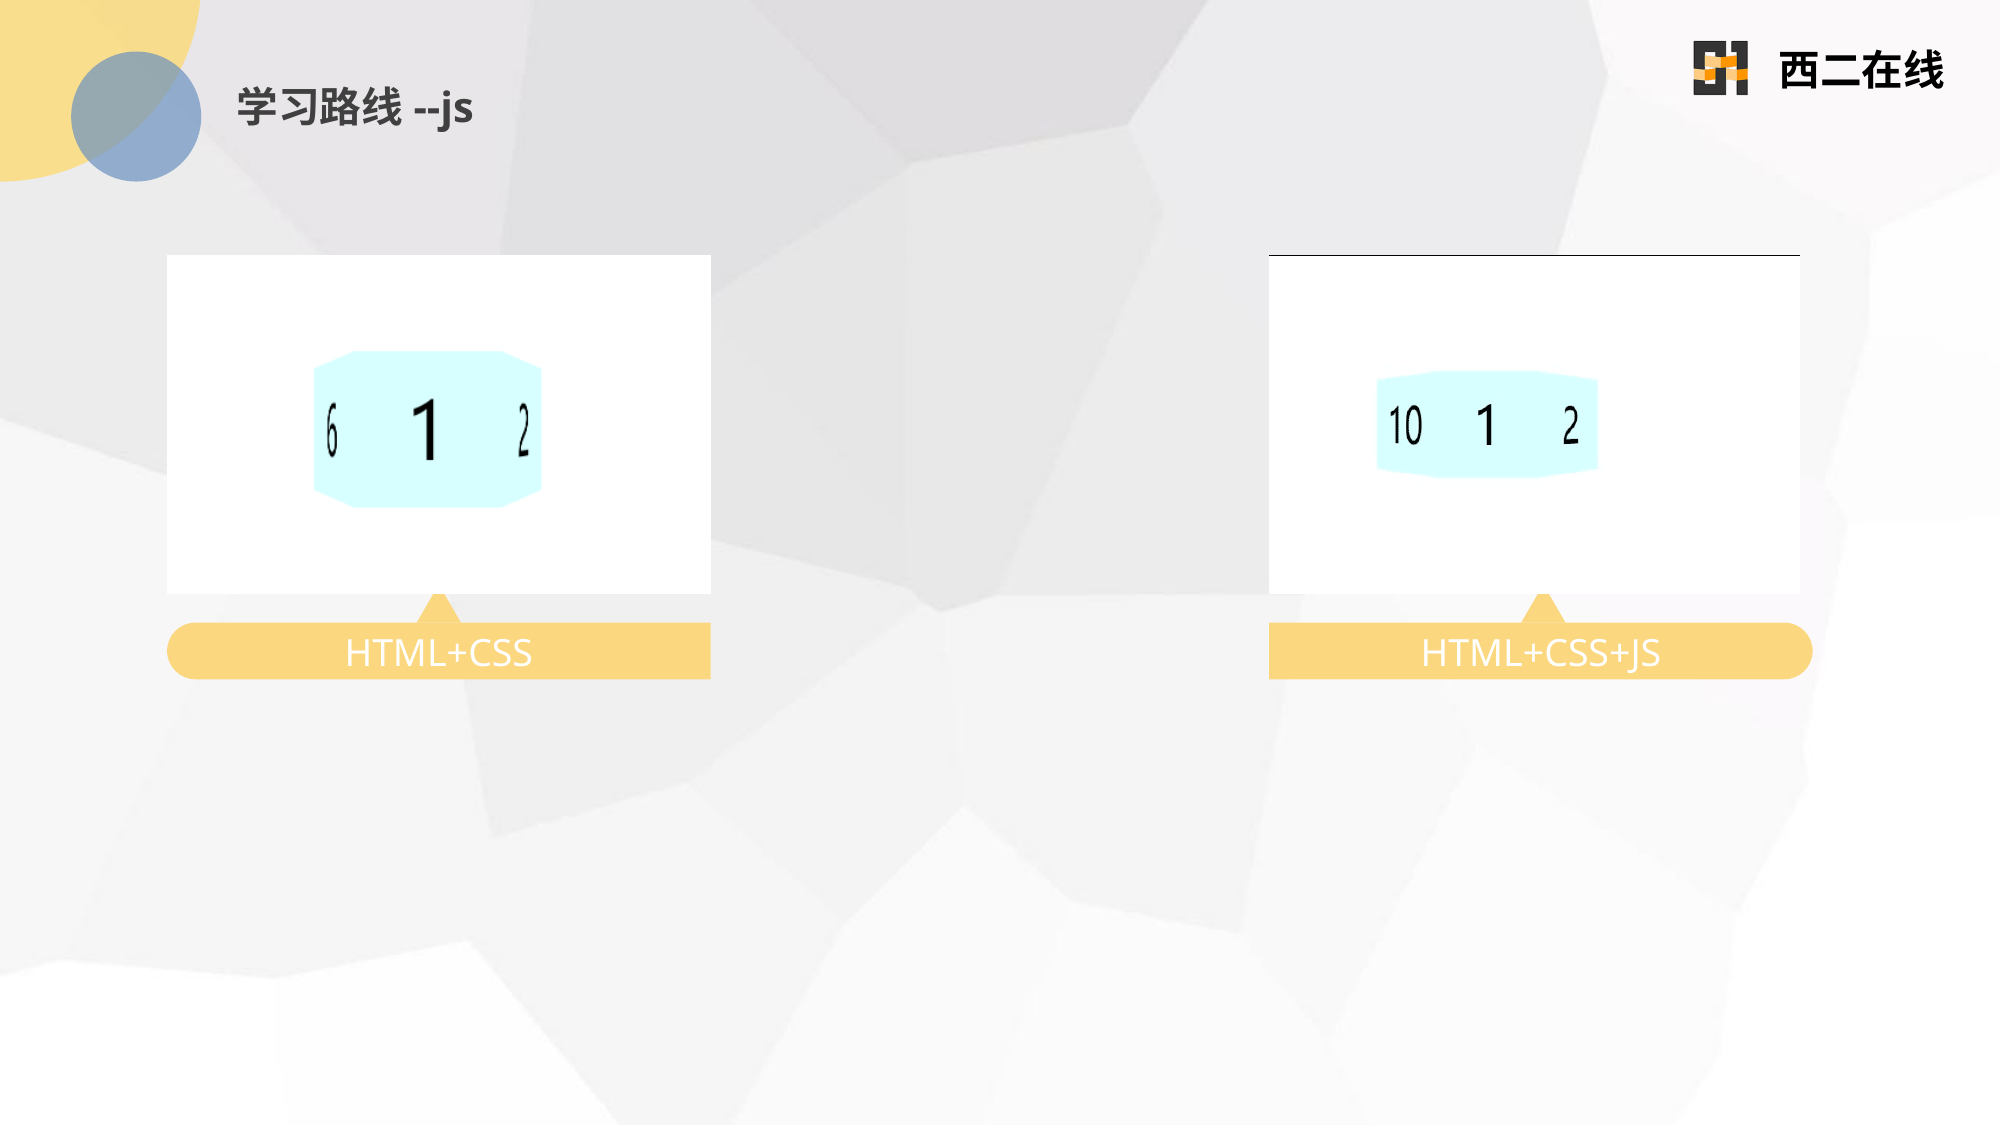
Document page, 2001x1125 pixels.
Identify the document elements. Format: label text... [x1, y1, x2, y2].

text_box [167, 584, 1813, 680]
text_box 学习路线--js [221, 134, 489, 139]
text_box 西二在线 [1748, 27, 2000, 118]
text_box [70, 50, 200, 183]
text_box [150, 47, 836, 134]
picture [0, 0, 2001, 1125]
text_box [0, 0, 202, 183]
